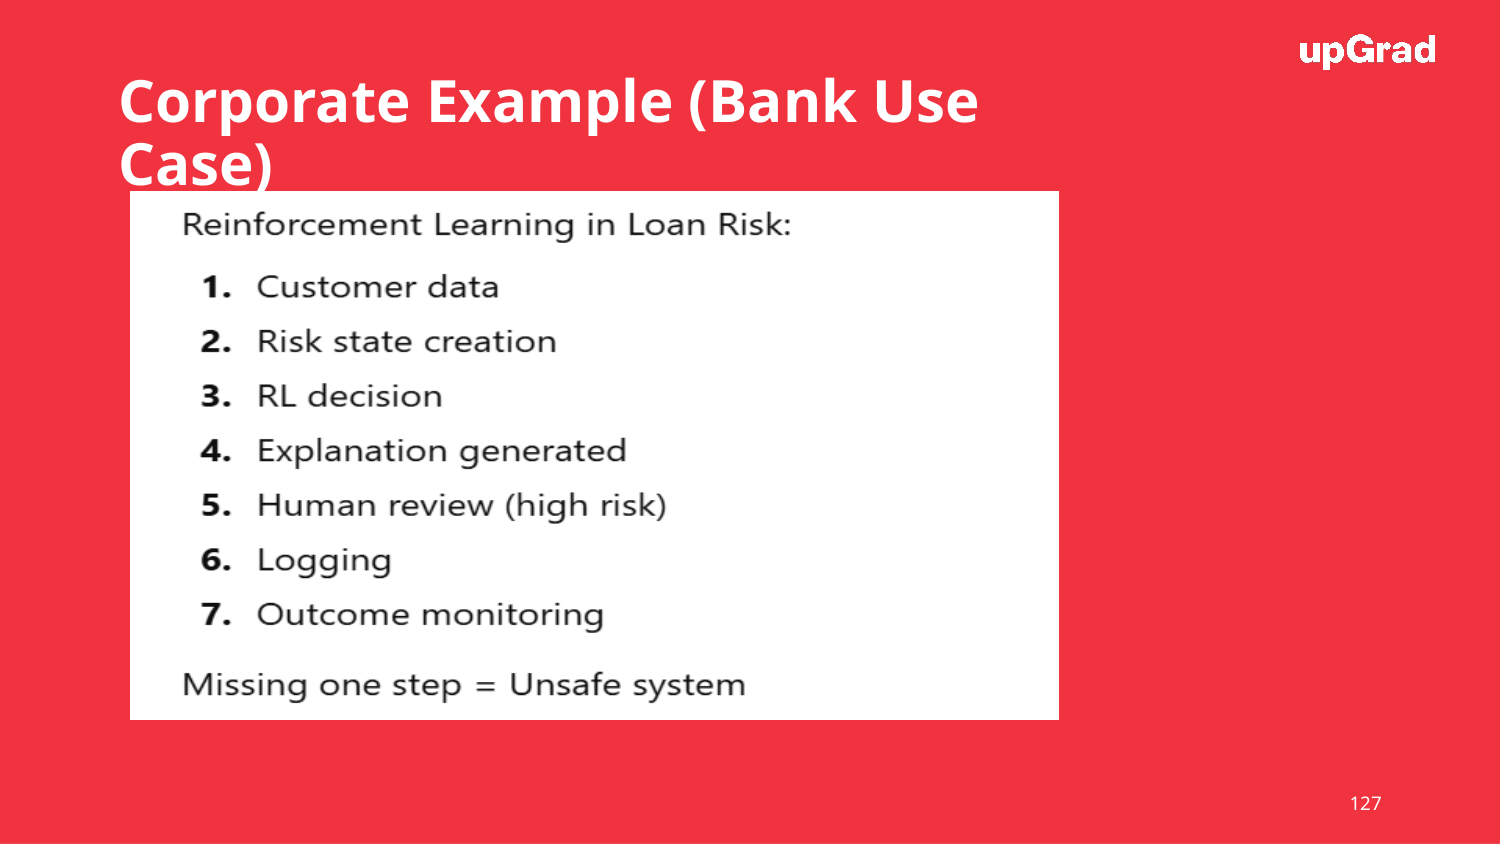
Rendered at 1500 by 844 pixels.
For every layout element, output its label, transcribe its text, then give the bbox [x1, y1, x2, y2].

slide_number 127 [1059, 782, 1397, 827]
picture [1300, 34, 1435, 70]
picture [130, 191, 1060, 720]
title Corporate Example (Bank Use Case) [103, 89, 1087, 182]
